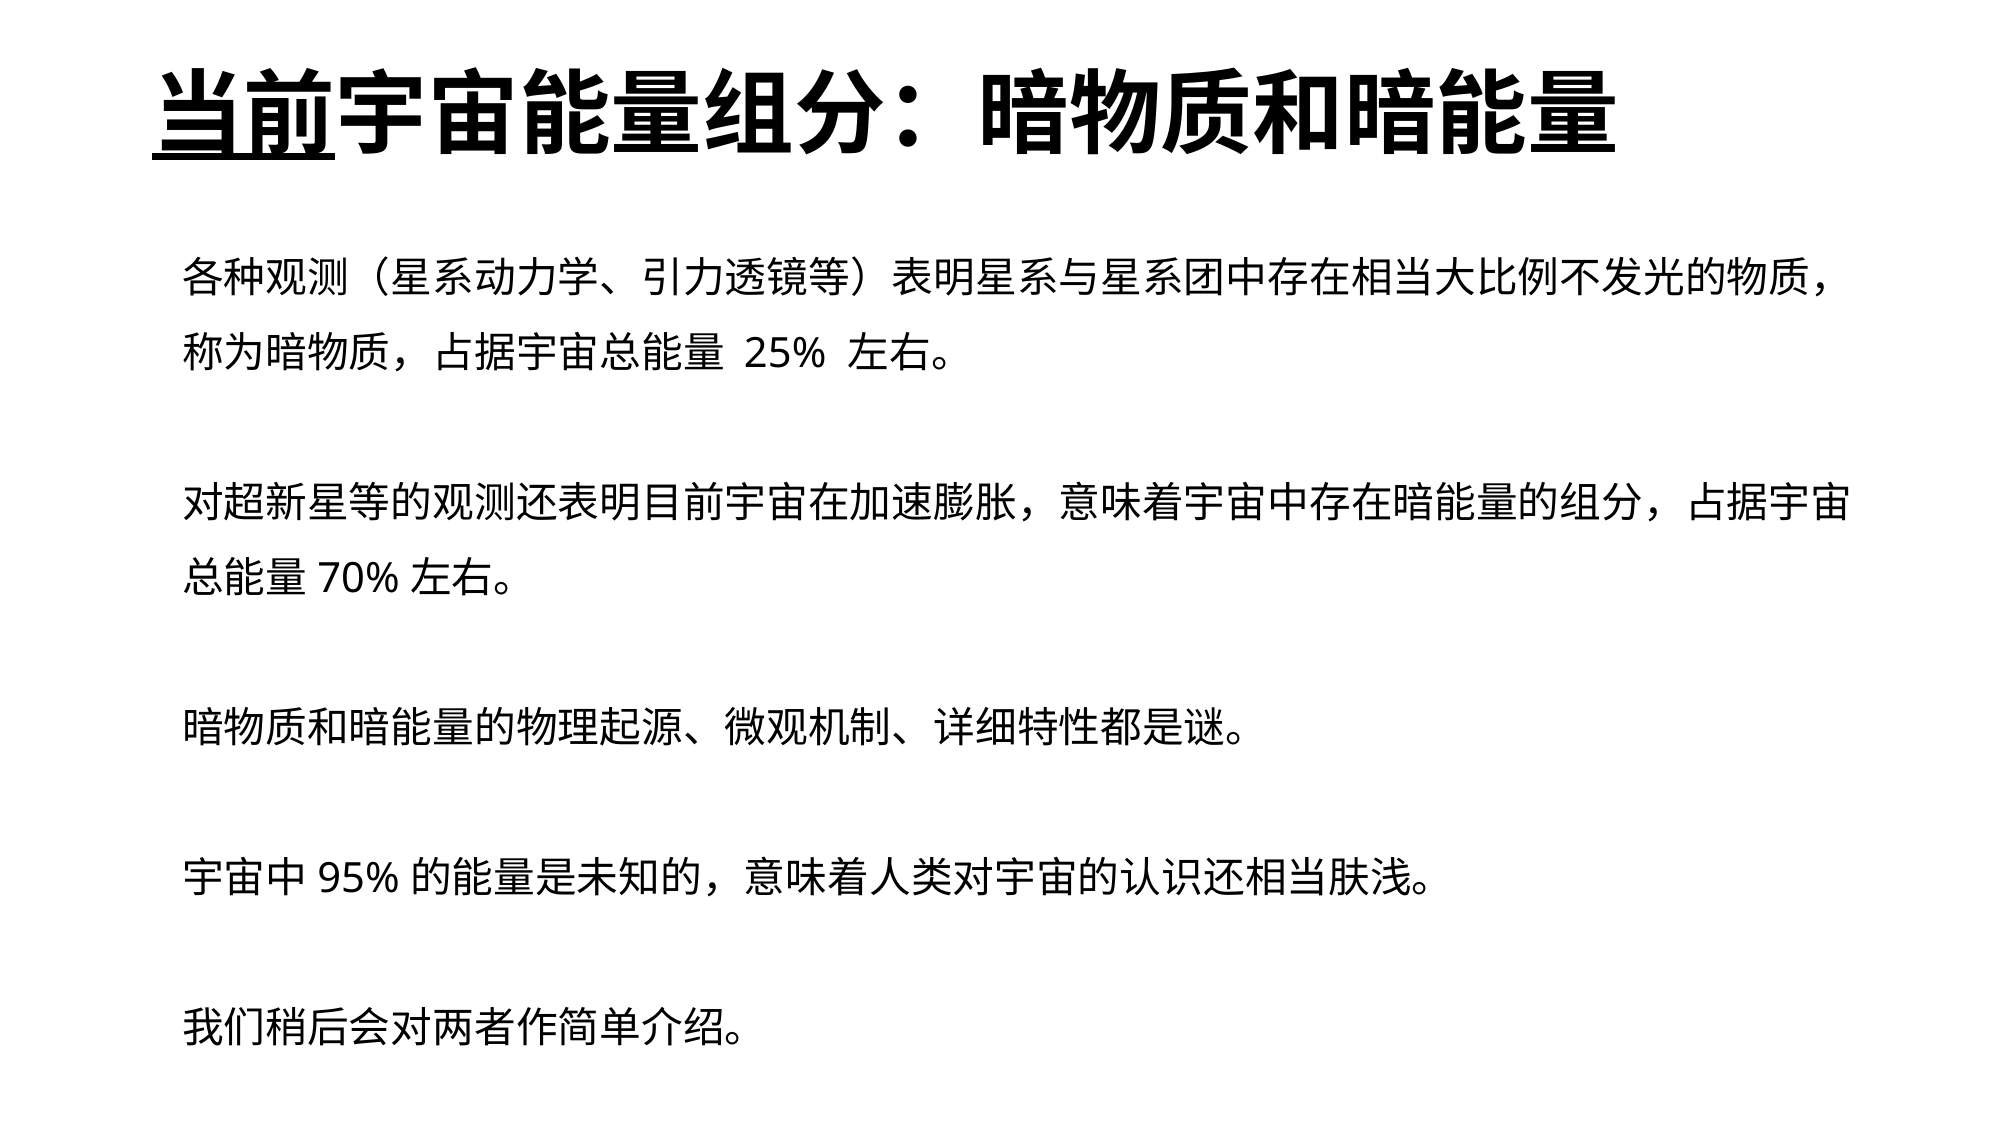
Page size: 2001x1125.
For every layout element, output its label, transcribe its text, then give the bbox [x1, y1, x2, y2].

text_box 当前宇宙能量组分：暗物质和暗能量 [137, 59, 1863, 278]
text_box 各种观测（星系动力学、引力透镜等）表明星系与星系团中存在相当大比例不发光的物质，称为暗物质，占据宇宙总能量 25% 左右。 对超新星等的观测还表明目前宇宙在加速膨胀，意味着宇宙中存在暗能量的组分，占据宇宙总能量70%左右。 暗物质和暗能量的物理起源、微观机制、详细特性都是谜。 宇宙中95%的能量是未知的，意味着人类对宇宙的认识还相当肤浅。 我们稍后会对两者作简单介绍。 [167, 168, 1909, 1059]
